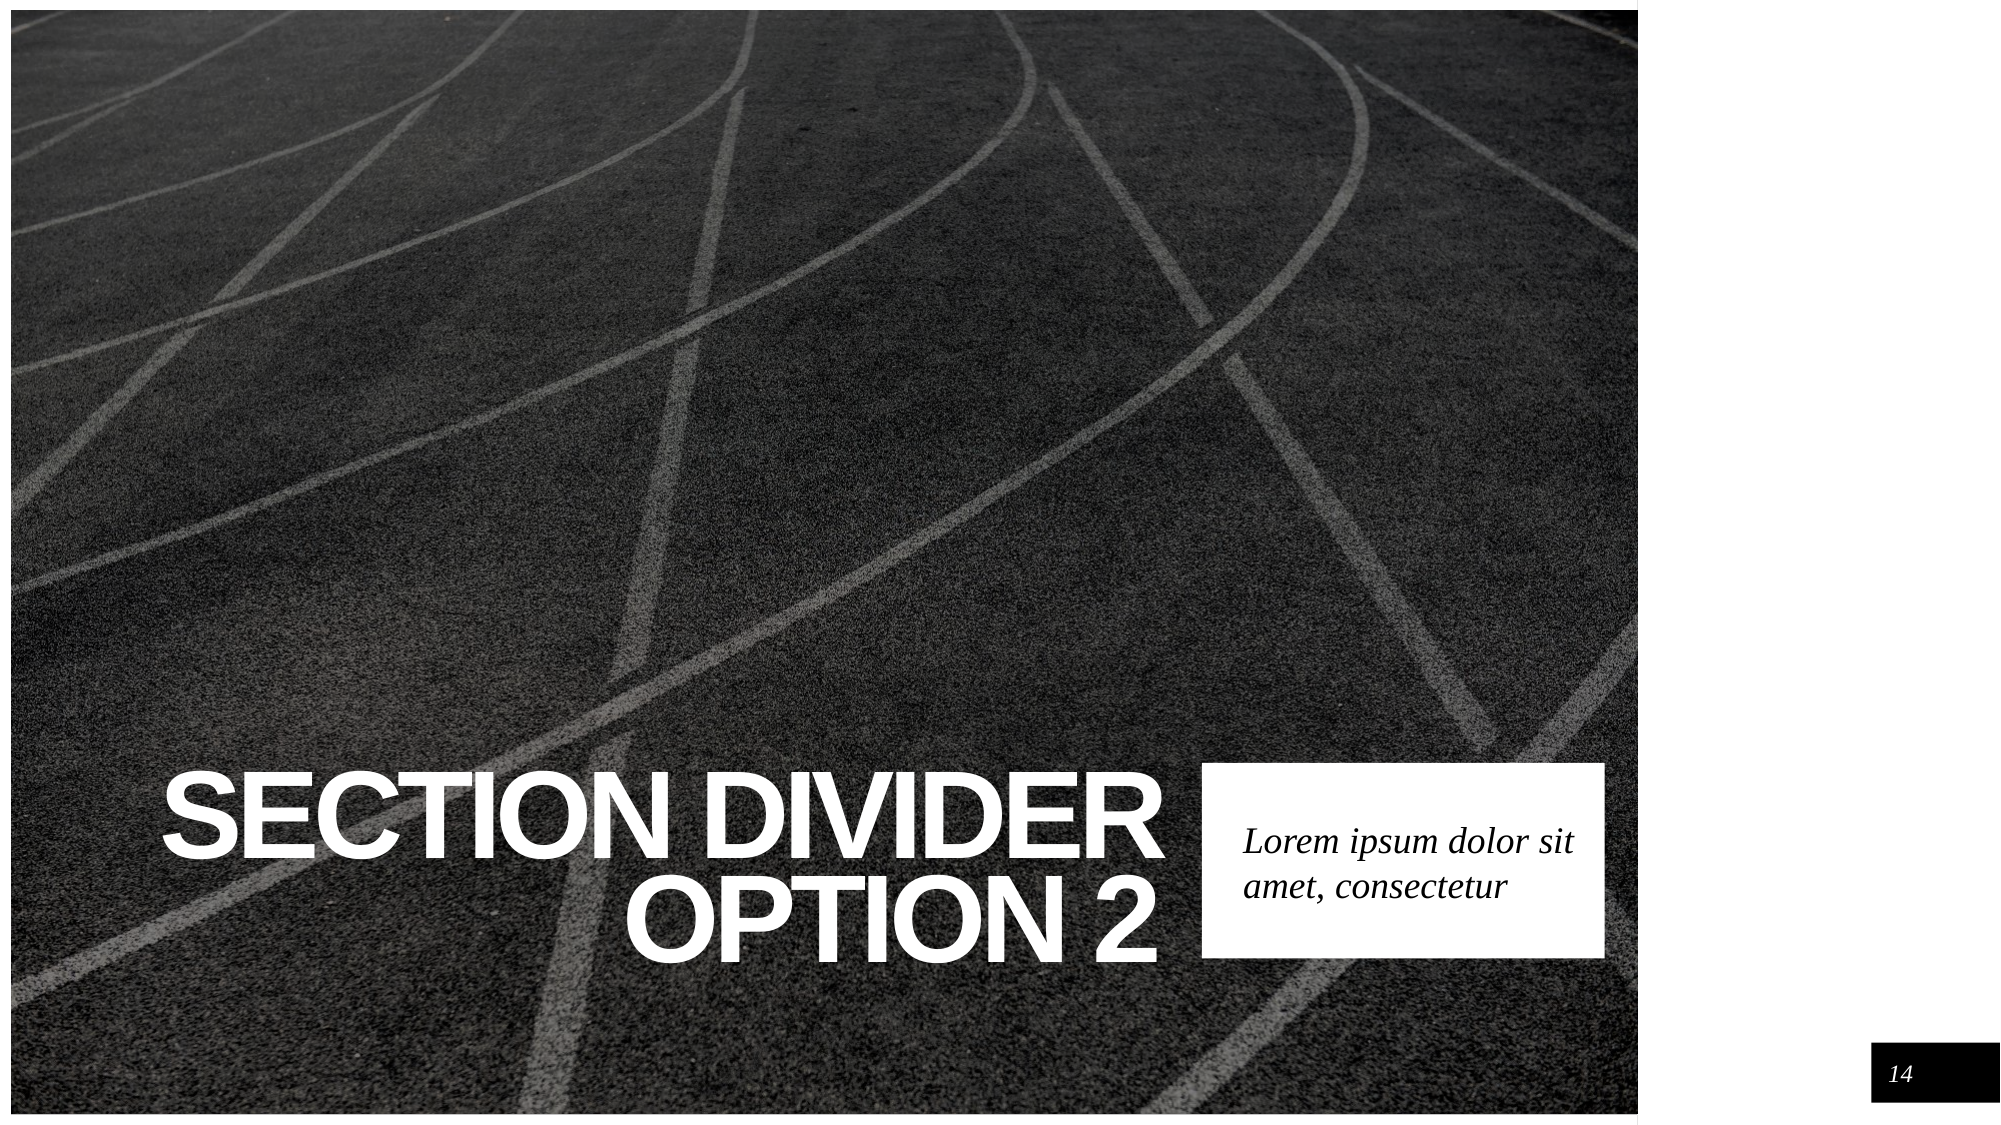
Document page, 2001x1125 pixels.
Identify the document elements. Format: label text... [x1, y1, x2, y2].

picture [11, 10, 1638, 1114]
slide_number 14 [1877, 1050, 1924, 1096]
